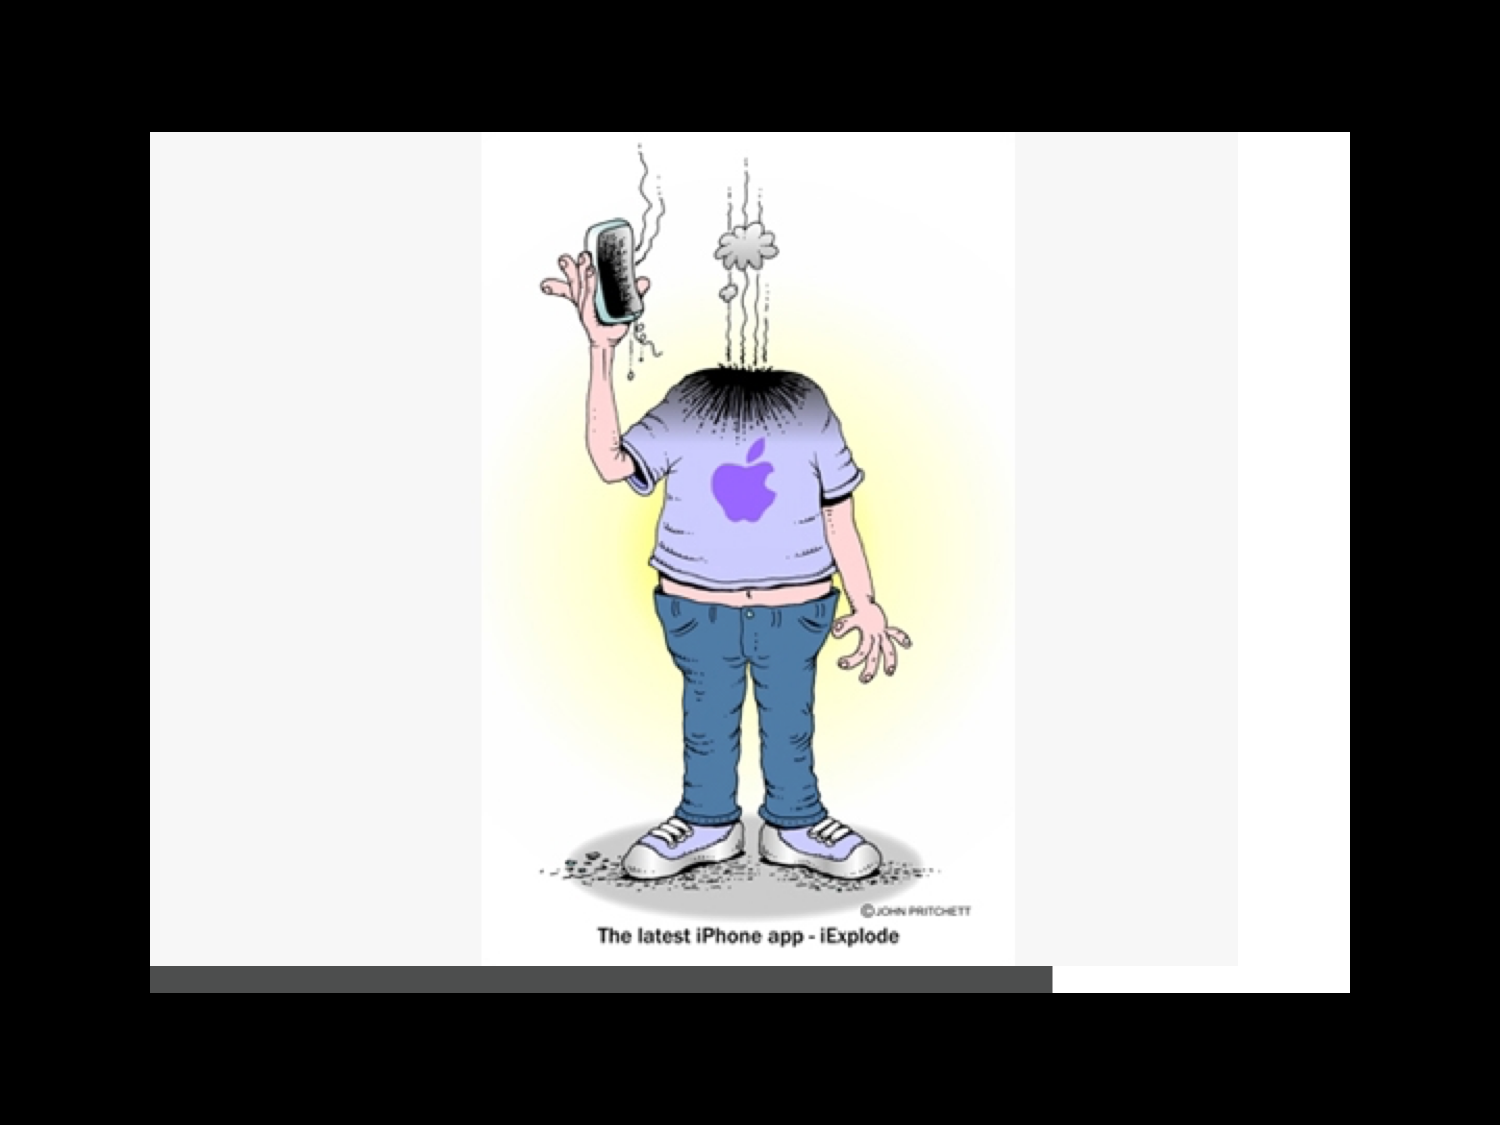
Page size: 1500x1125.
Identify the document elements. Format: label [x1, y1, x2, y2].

text_box [149, 131, 1351, 993]
